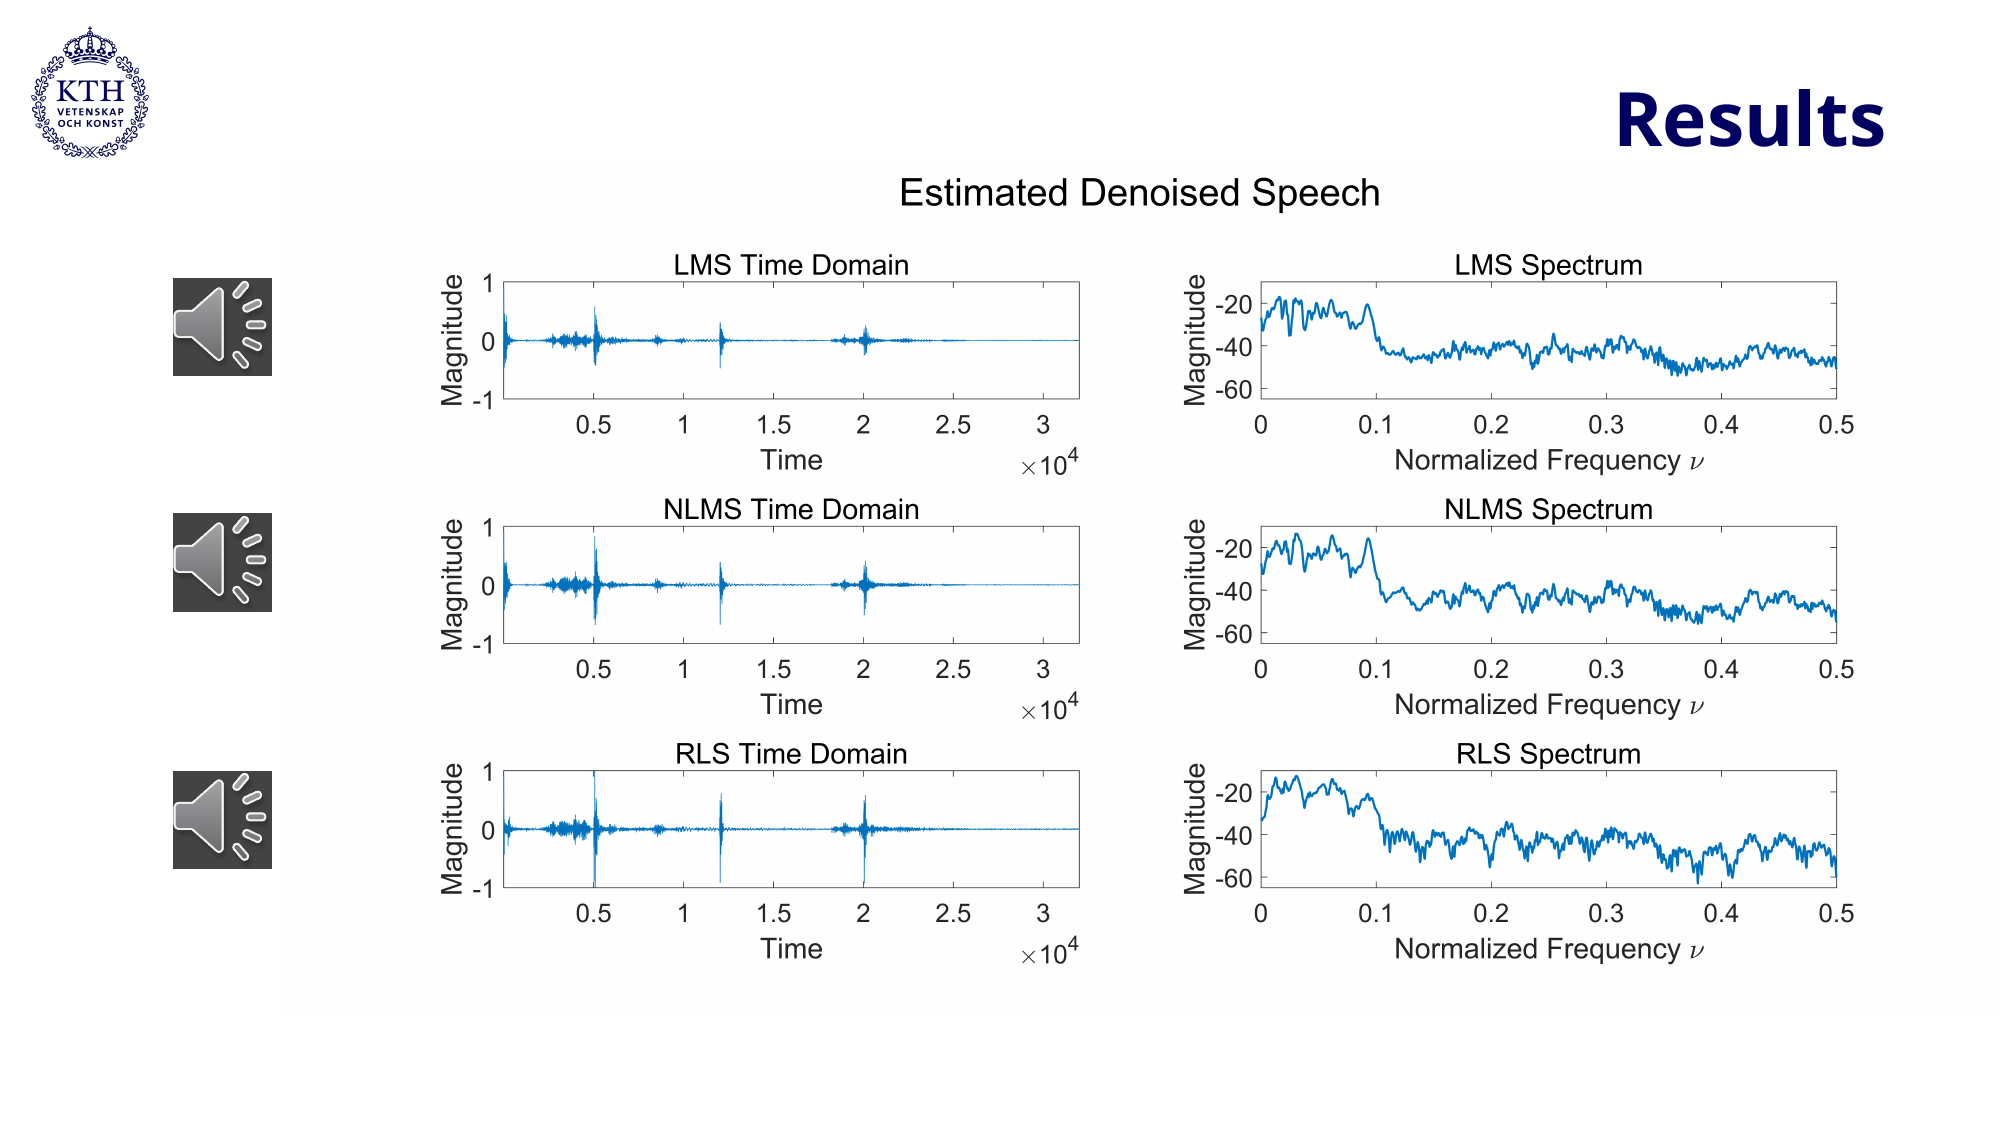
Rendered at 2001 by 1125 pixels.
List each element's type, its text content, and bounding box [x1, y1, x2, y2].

picture [172, 277, 273, 378]
text_box Results [98, 64, 1902, 158]
picture [280, 157, 2000, 1017]
picture [31, 26, 149, 158]
picture [172, 769, 273, 870]
picture [172, 512, 273, 613]
